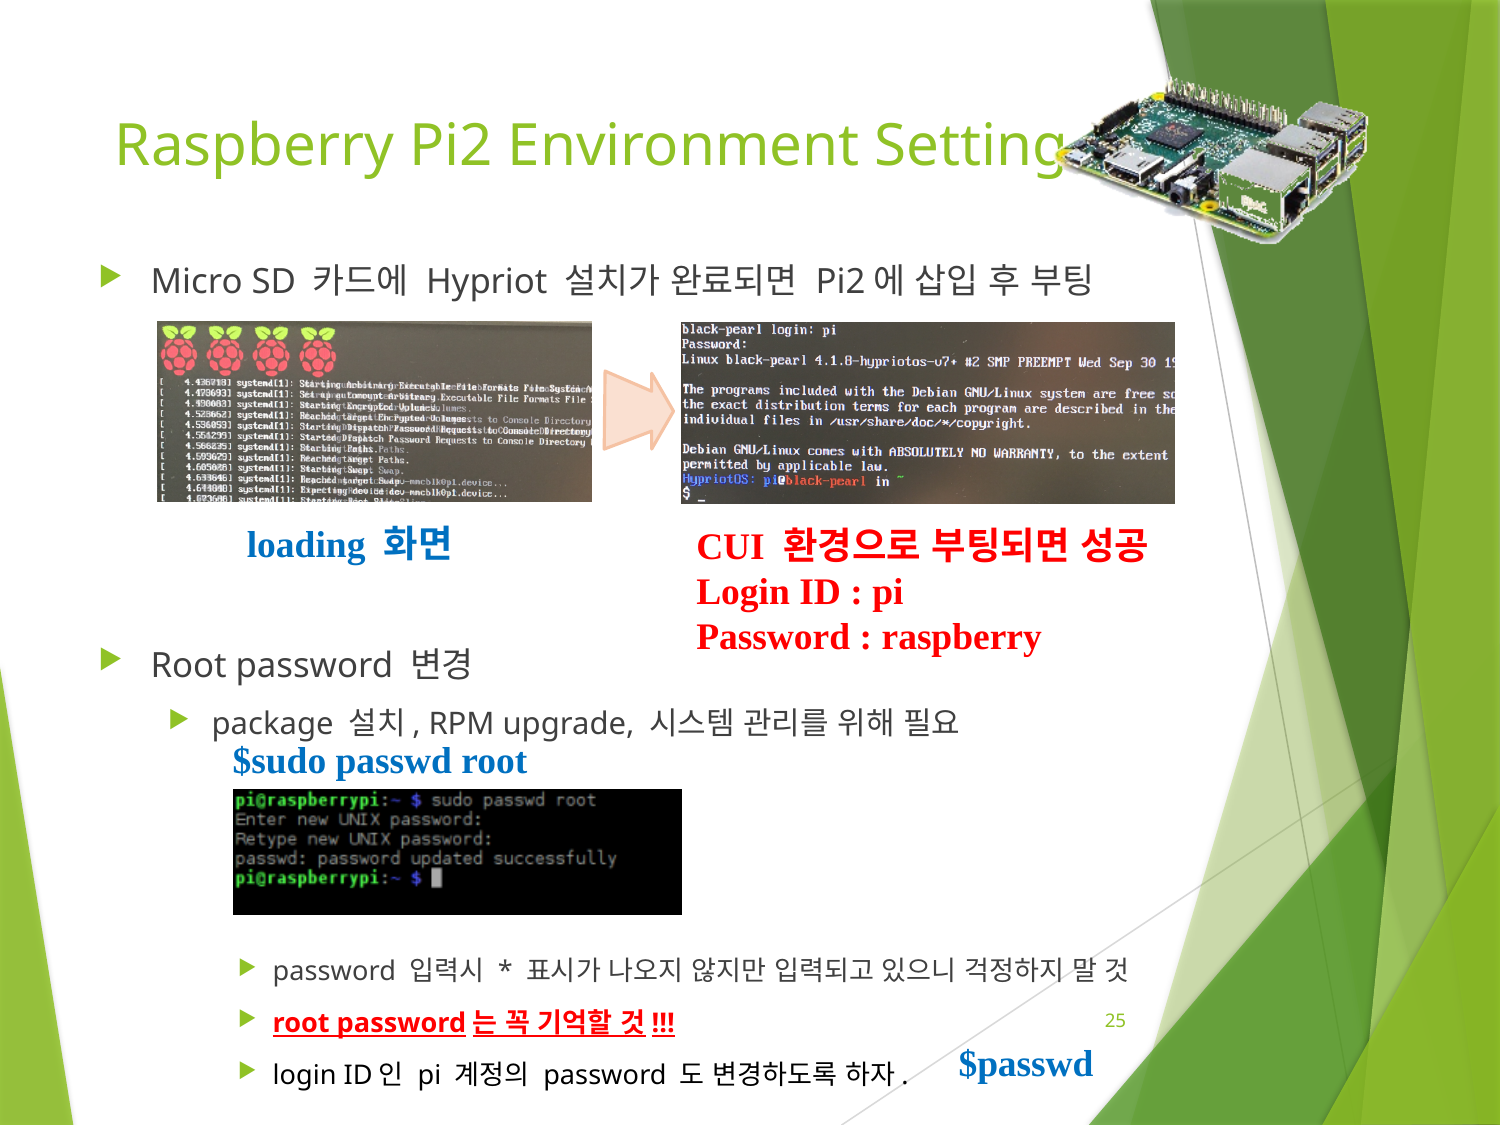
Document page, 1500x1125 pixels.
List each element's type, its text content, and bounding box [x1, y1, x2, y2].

text_box loading 화면 [232, 512, 468, 573]
picture [1044, 60, 1381, 252]
slide_number 25 [1057, 991, 1142, 1051]
title Raspberry Pi2 Environment Setting [99, 99, 1039, 251]
picture [156, 321, 593, 502]
picture [232, 788, 682, 915]
text_box [602, 369, 675, 451]
list Micro SD 카드에 Hypriot 설치가 완료되면 Pi2에 삽입 후 부팅 Root password 변경 package 설치, RPM upgrade, 시스템 관리를 위해 필요 password 입력시 * 표시가 나오지 않지만 입력되고 있으니 걱정하지 말 것 root password는 꼭 기억할 것!!! login ID인 pi 계정의 password 도 변경하도록 하자. [83, 251, 1384, 1102]
picture [680, 322, 1175, 505]
text_box $passwd [943, 1031, 1109, 1092]
text_box $sudo passwd root [218, 728, 543, 788]
text_box CUI 환경으로 부팅되면 성공 Login ID : pi Password : raspberry [681, 514, 1228, 665]
